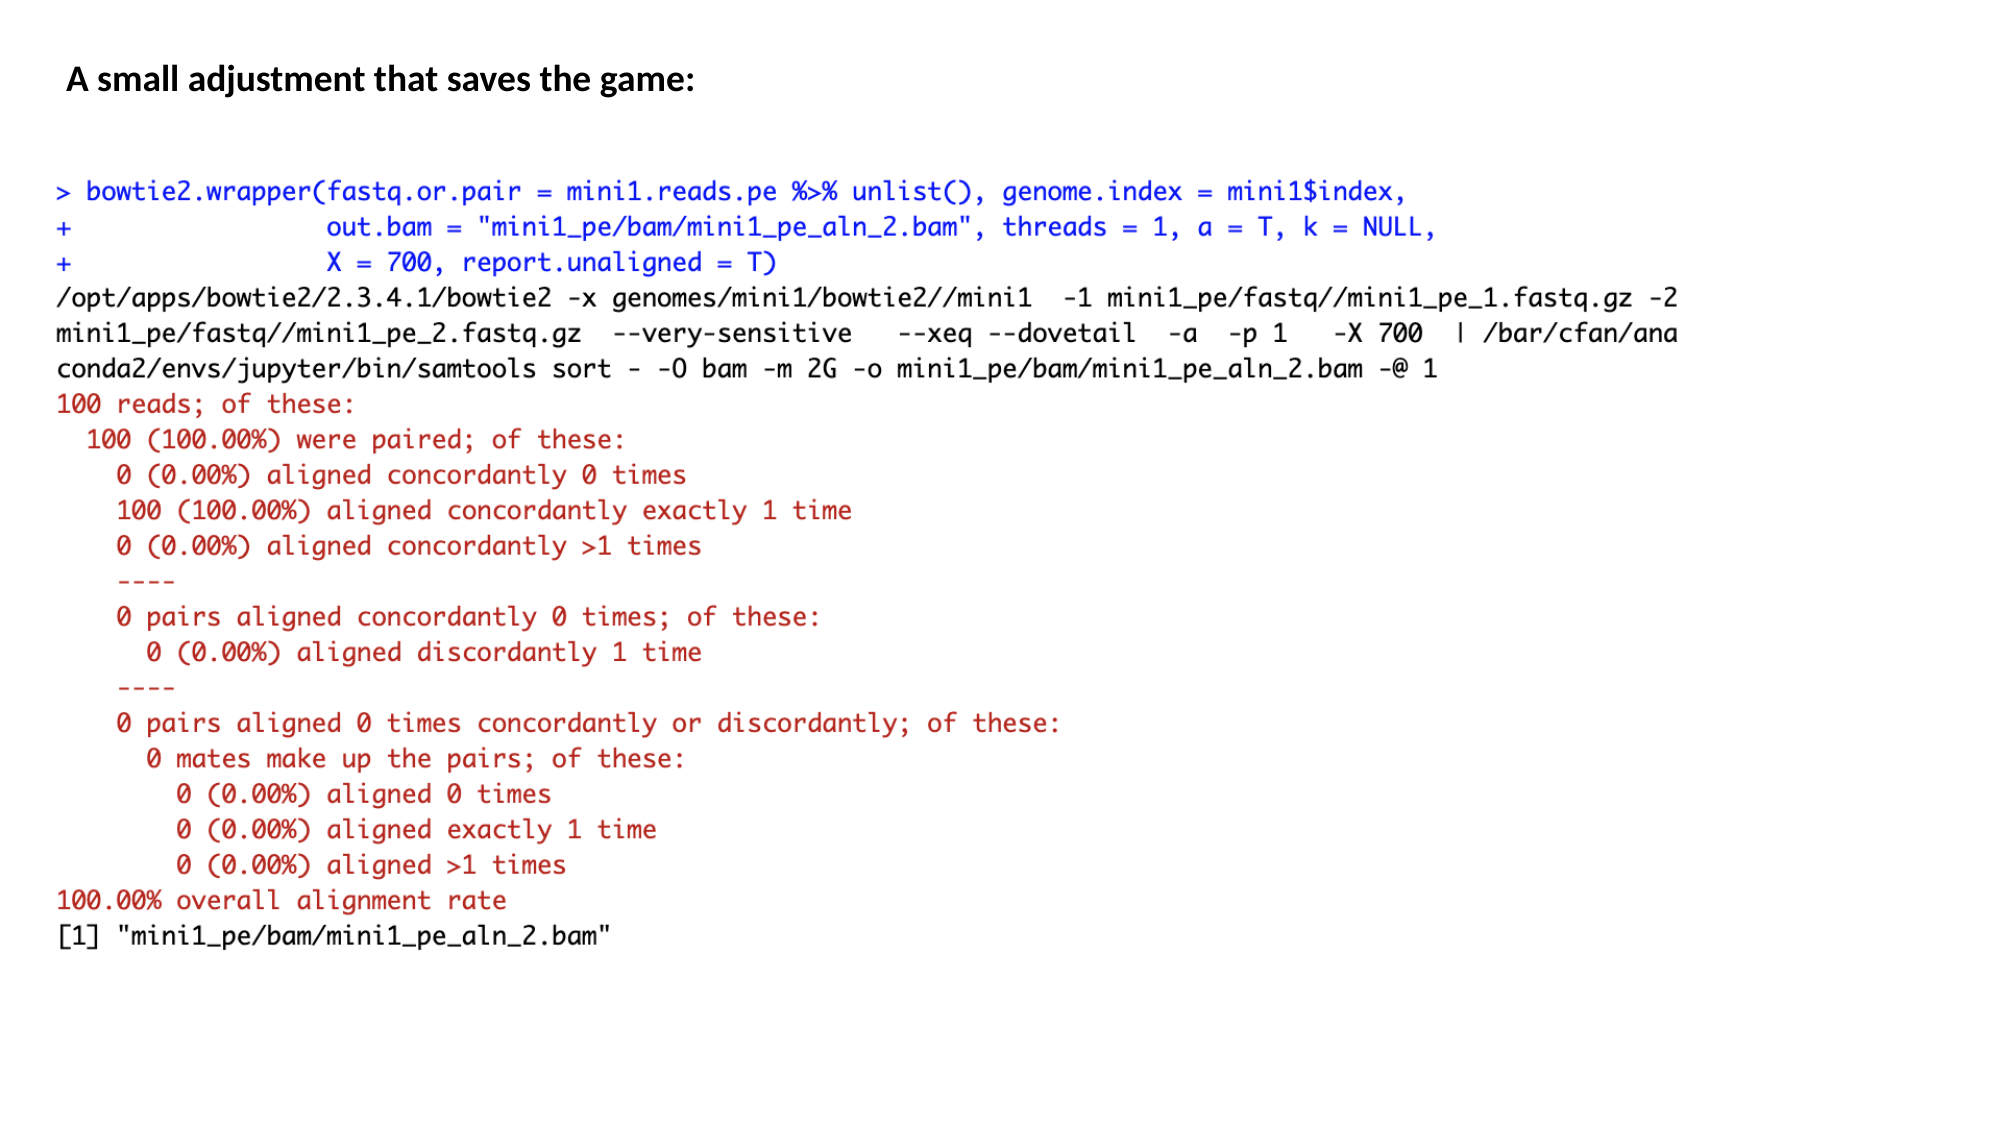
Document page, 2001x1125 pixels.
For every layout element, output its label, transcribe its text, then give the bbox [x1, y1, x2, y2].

picture [48, 171, 1685, 954]
text_box A small adjustment that saves the game: [51, 46, 712, 107]
